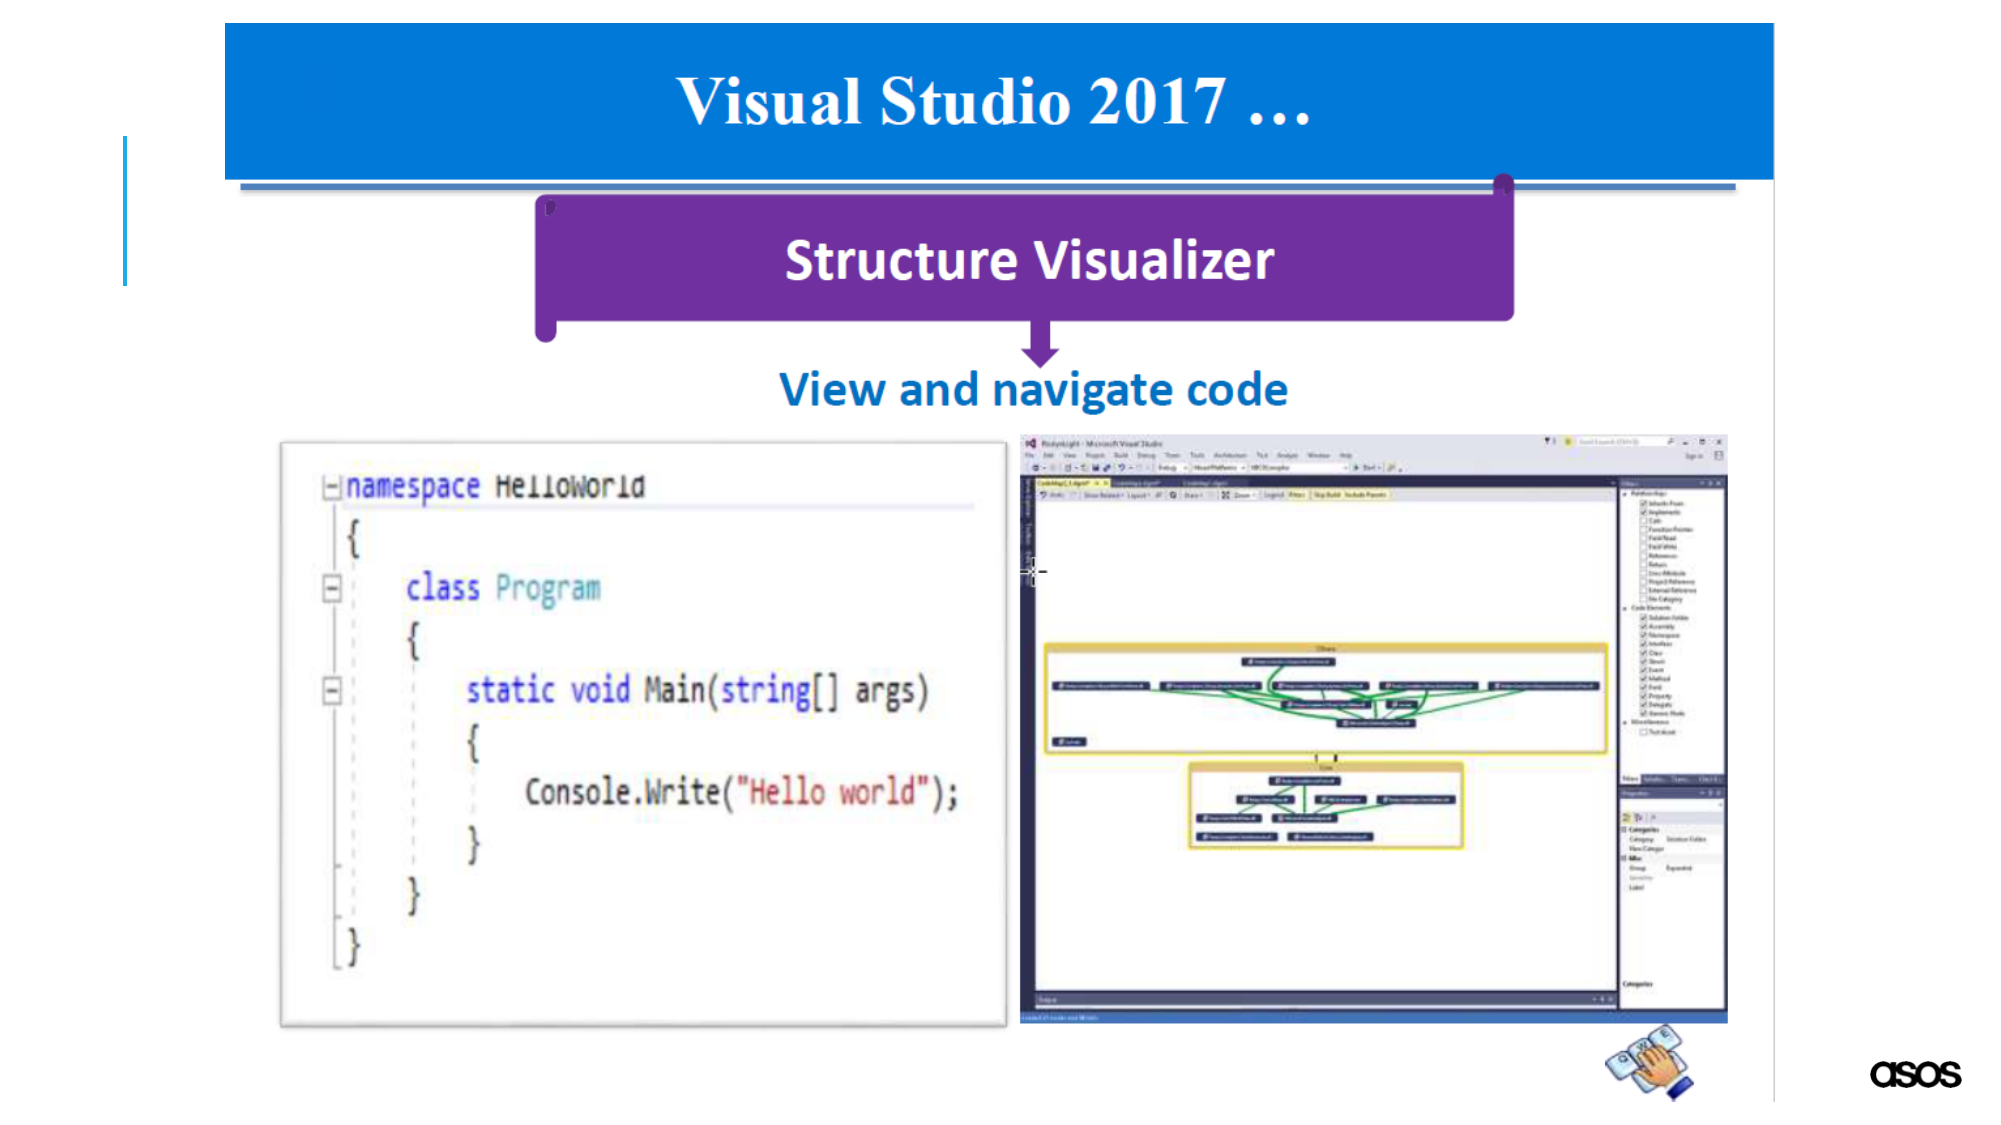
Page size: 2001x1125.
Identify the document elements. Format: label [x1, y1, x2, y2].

picture [1870, 1061, 1962, 1088]
picture [225, 23, 1775, 1102]
